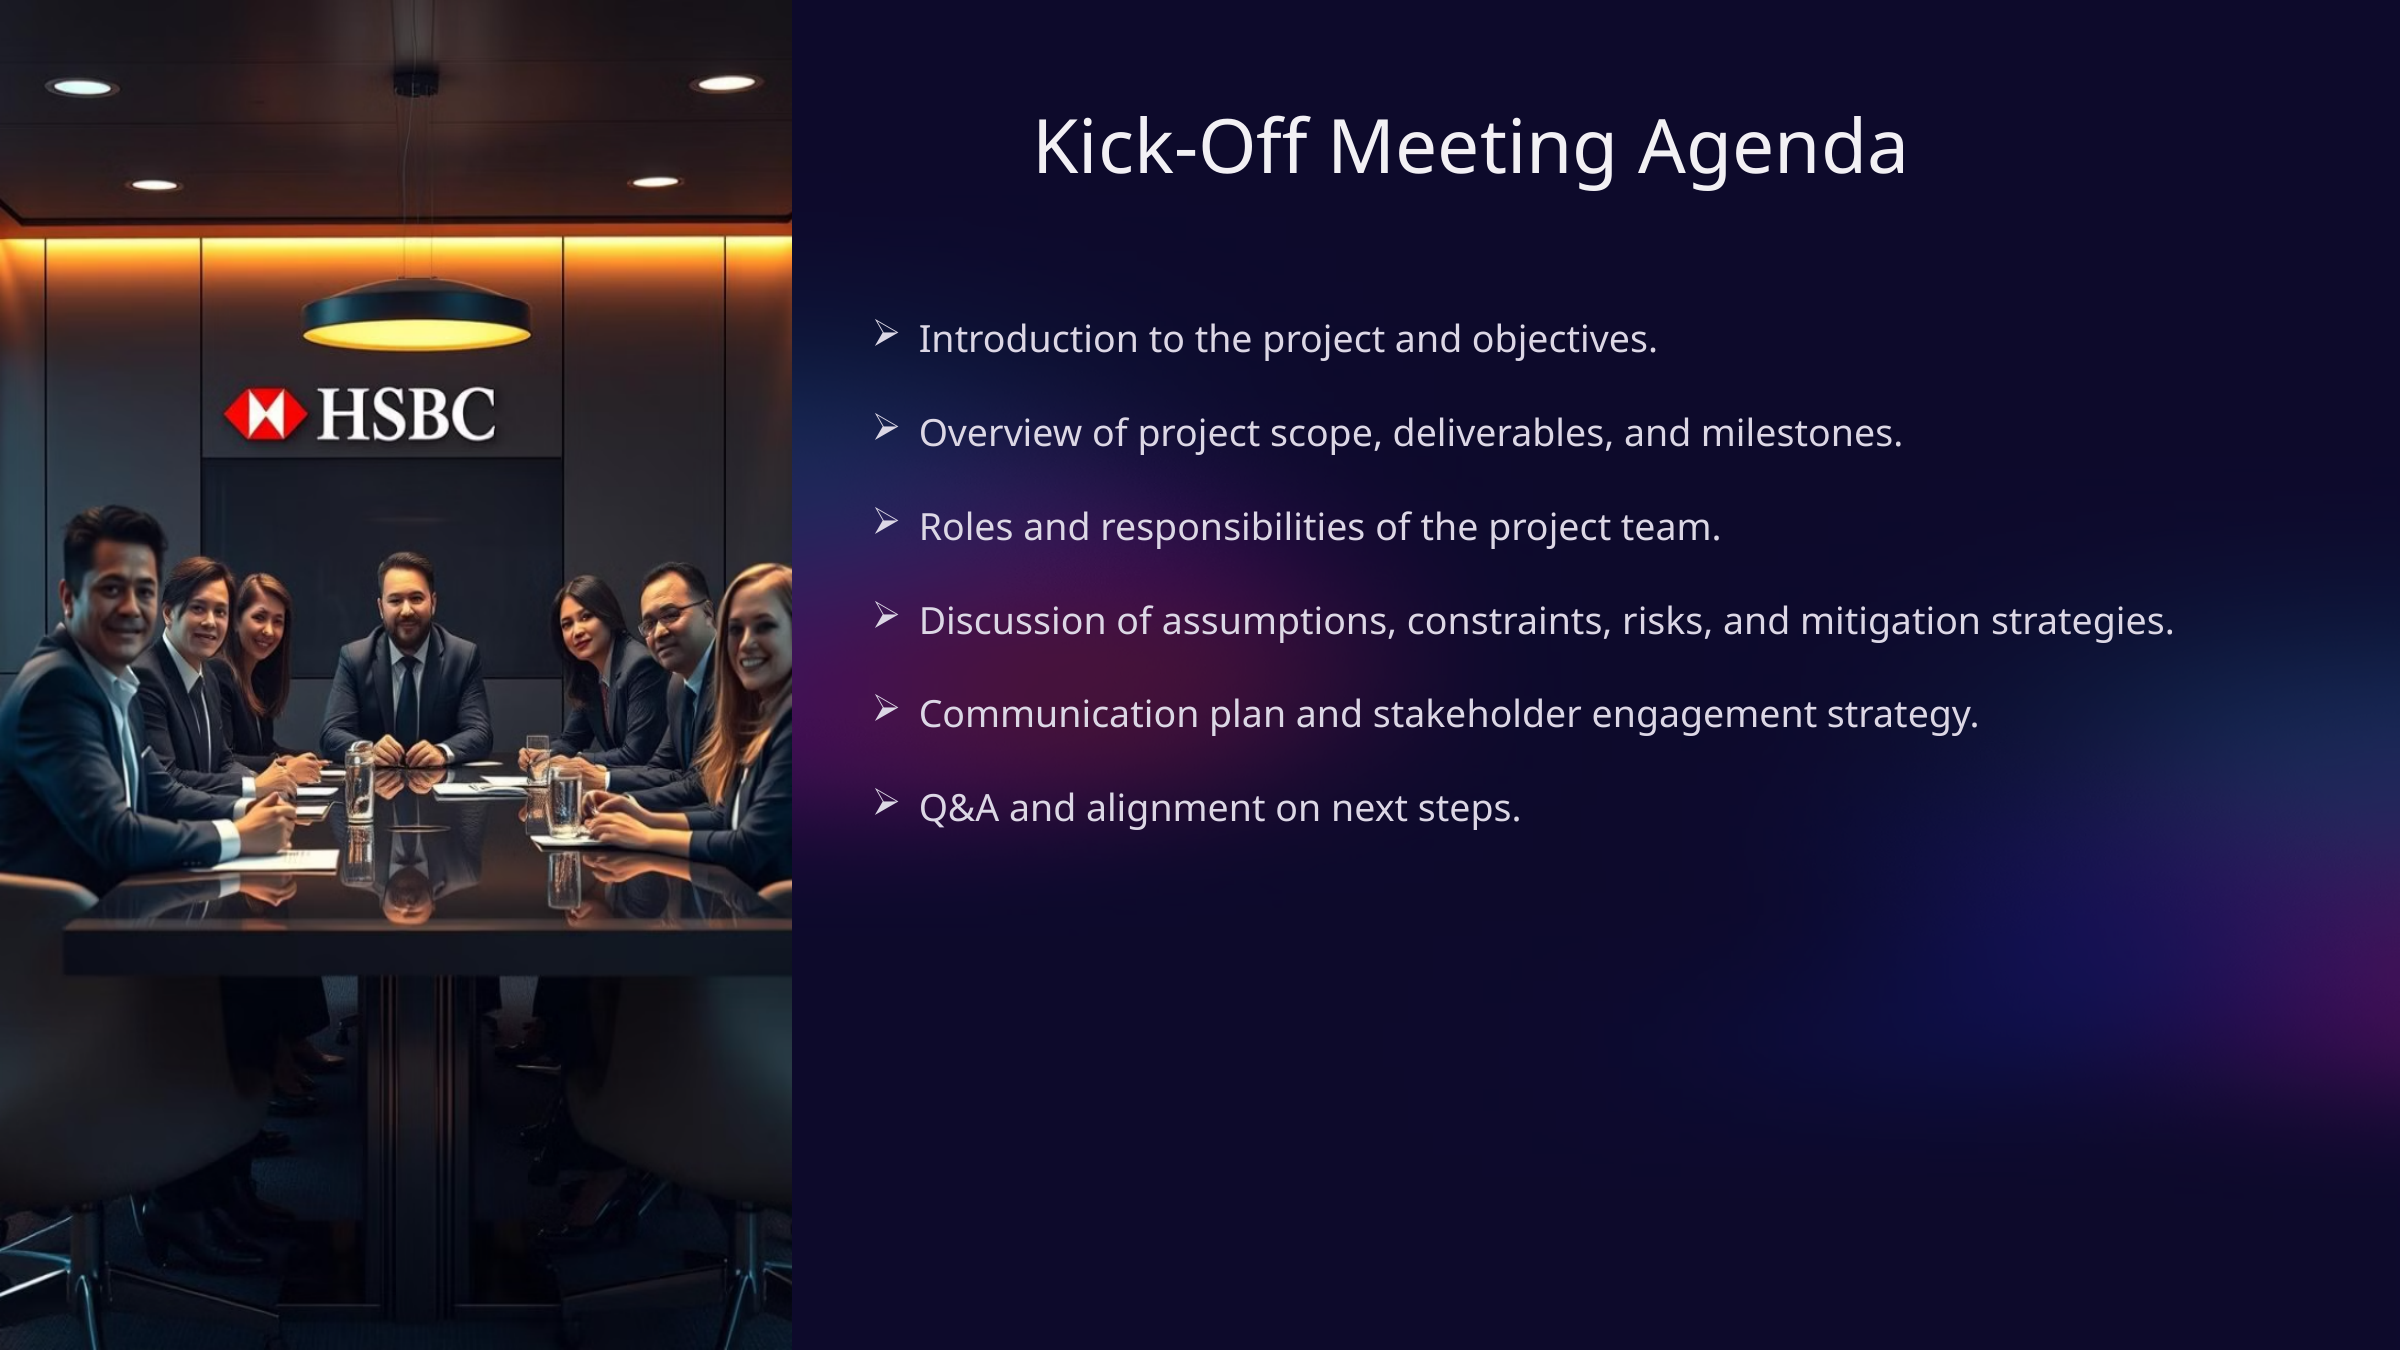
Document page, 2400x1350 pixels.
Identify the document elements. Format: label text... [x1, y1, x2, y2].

picture [0, 0, 792, 1350]
text_box Kick-Off Meeting Agenda [1032, 94, 2001, 190]
text_box Introduction to the project and objectives. Overview of project scope, deliverables, and milestones. Roles and responsibilities of the project team. Discussion of assumptions, constraints, risks, and mitigation strategies. Communication plan and stakeholder engagement strategy. Q&A and alignment on next steps. [871, 313, 2361, 874]
